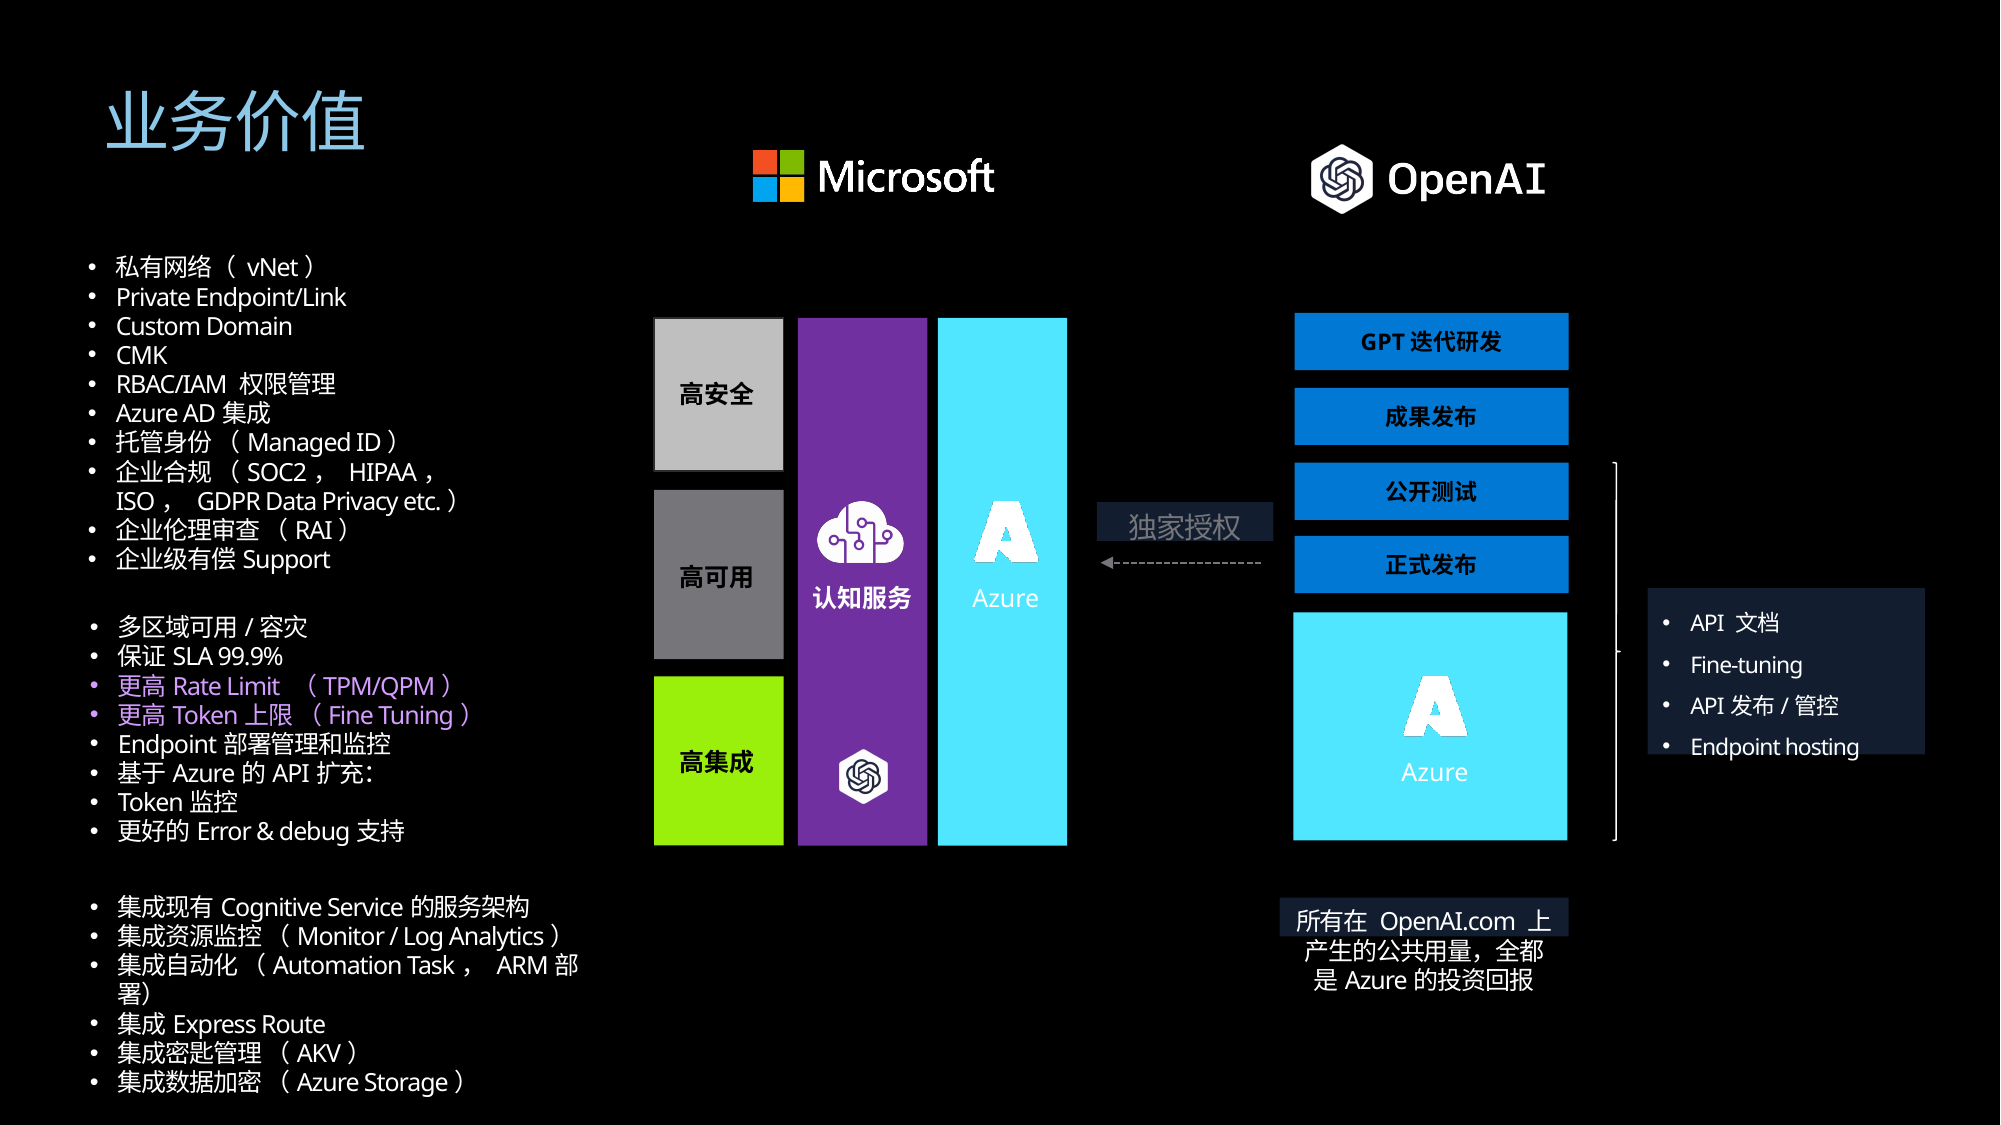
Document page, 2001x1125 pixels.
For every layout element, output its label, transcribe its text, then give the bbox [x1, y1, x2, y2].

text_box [1096, 501, 1274, 563]
text_box 成果发布 [1294, 387, 1569, 445]
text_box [937, 317, 1068, 846]
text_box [1612, 462, 1926, 841]
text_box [653, 317, 784, 472]
text_box GPT迭代研发 [1294, 312, 1569, 371]
text_box 私有网络（ vNet） Private Endpoint/Link Custom Domain CMK RBAC/IAM 权限管理 Azure AD集成 托管身份 （Managed ID） 企业合规 （SOC2， HIPAA， ISO， GDPR Data Privacy etc.） 企业伦理审查 （RAI） 企业级有偿Support [73, 245, 505, 556]
picture [750, 144, 996, 204]
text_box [1311, 144, 1545, 214]
text_box 多区域可用/容灾 保证SLA 99.9% 更高Rate Limit （TPM/QPM） 更高Token上限 （Fine Tuning） Endpoint部署管理和监控 基于Azure的API扩充： Token监控 更好的Error & debug支持 [75, 605, 527, 866]
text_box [797, 317, 929, 846]
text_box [653, 676, 784, 846]
text_box 公开测试 [1294, 462, 1569, 520]
text_box 集成现有Cognitive Service的服务架构 集成资源监控 （Monitor / Log Analytics） 集成自动化 （Automation Task， ARM部署） 集成Express Route 集成密匙管理 （AKV） 集成数据加密 （Azure Storage） [75, 884, 633, 1014]
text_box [653, 489, 784, 660]
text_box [1279, 612, 1569, 937]
text_box 业务价值 [103, 88, 1014, 162]
text_box 正式发布 [1294, 535, 1569, 594]
